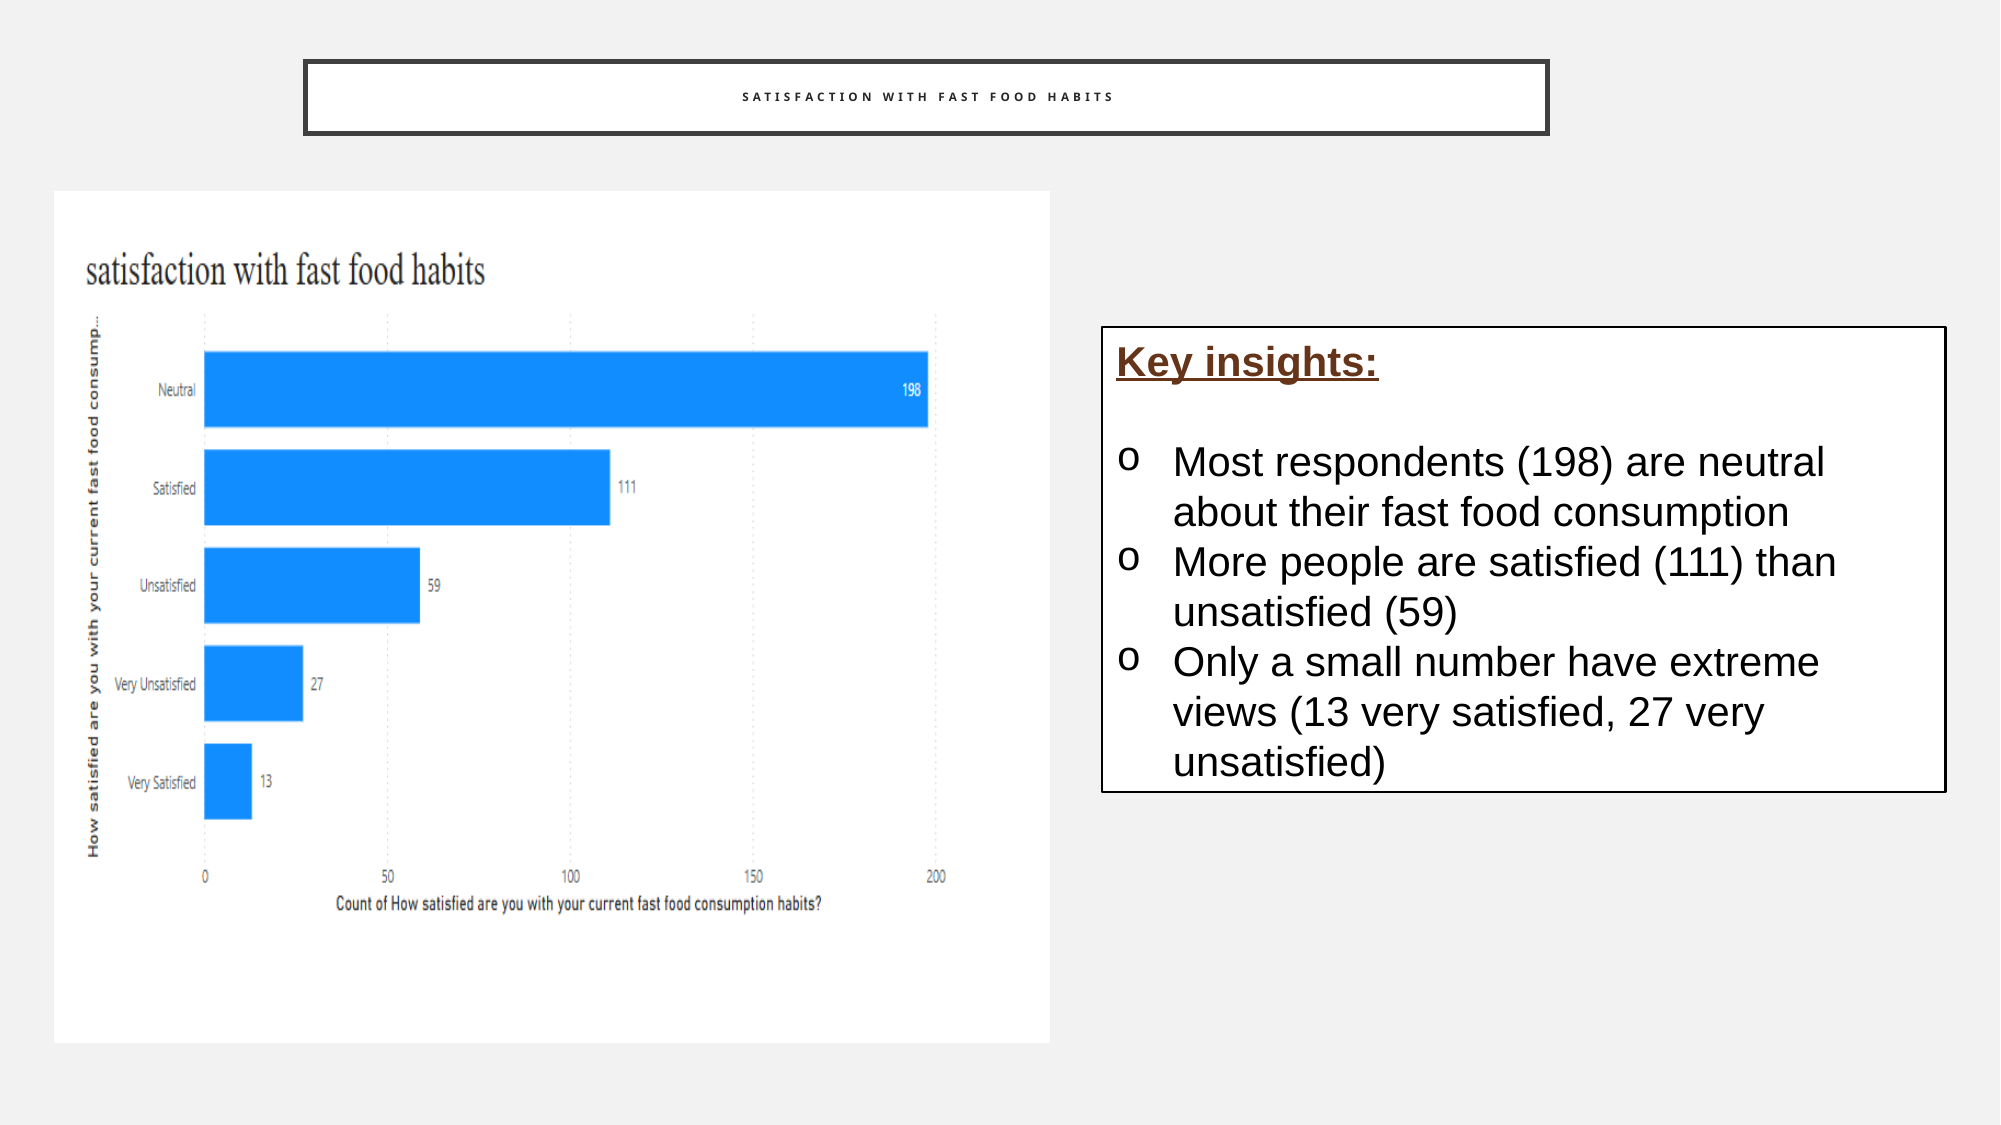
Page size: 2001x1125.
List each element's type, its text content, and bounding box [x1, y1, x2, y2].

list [54, 192, 1050, 1043]
text_box Key insights: Most respondents (198) are neutral about their fast food consumption More people are satisfied (111) than unsatisfied (59) Only a small number have extreme views (13 very satisfied, 27 very unsatisfied) [1101, 326, 1947, 793]
title SATISFACTION WITH FAST FOOD HABITS [303, 59, 1550, 136]
